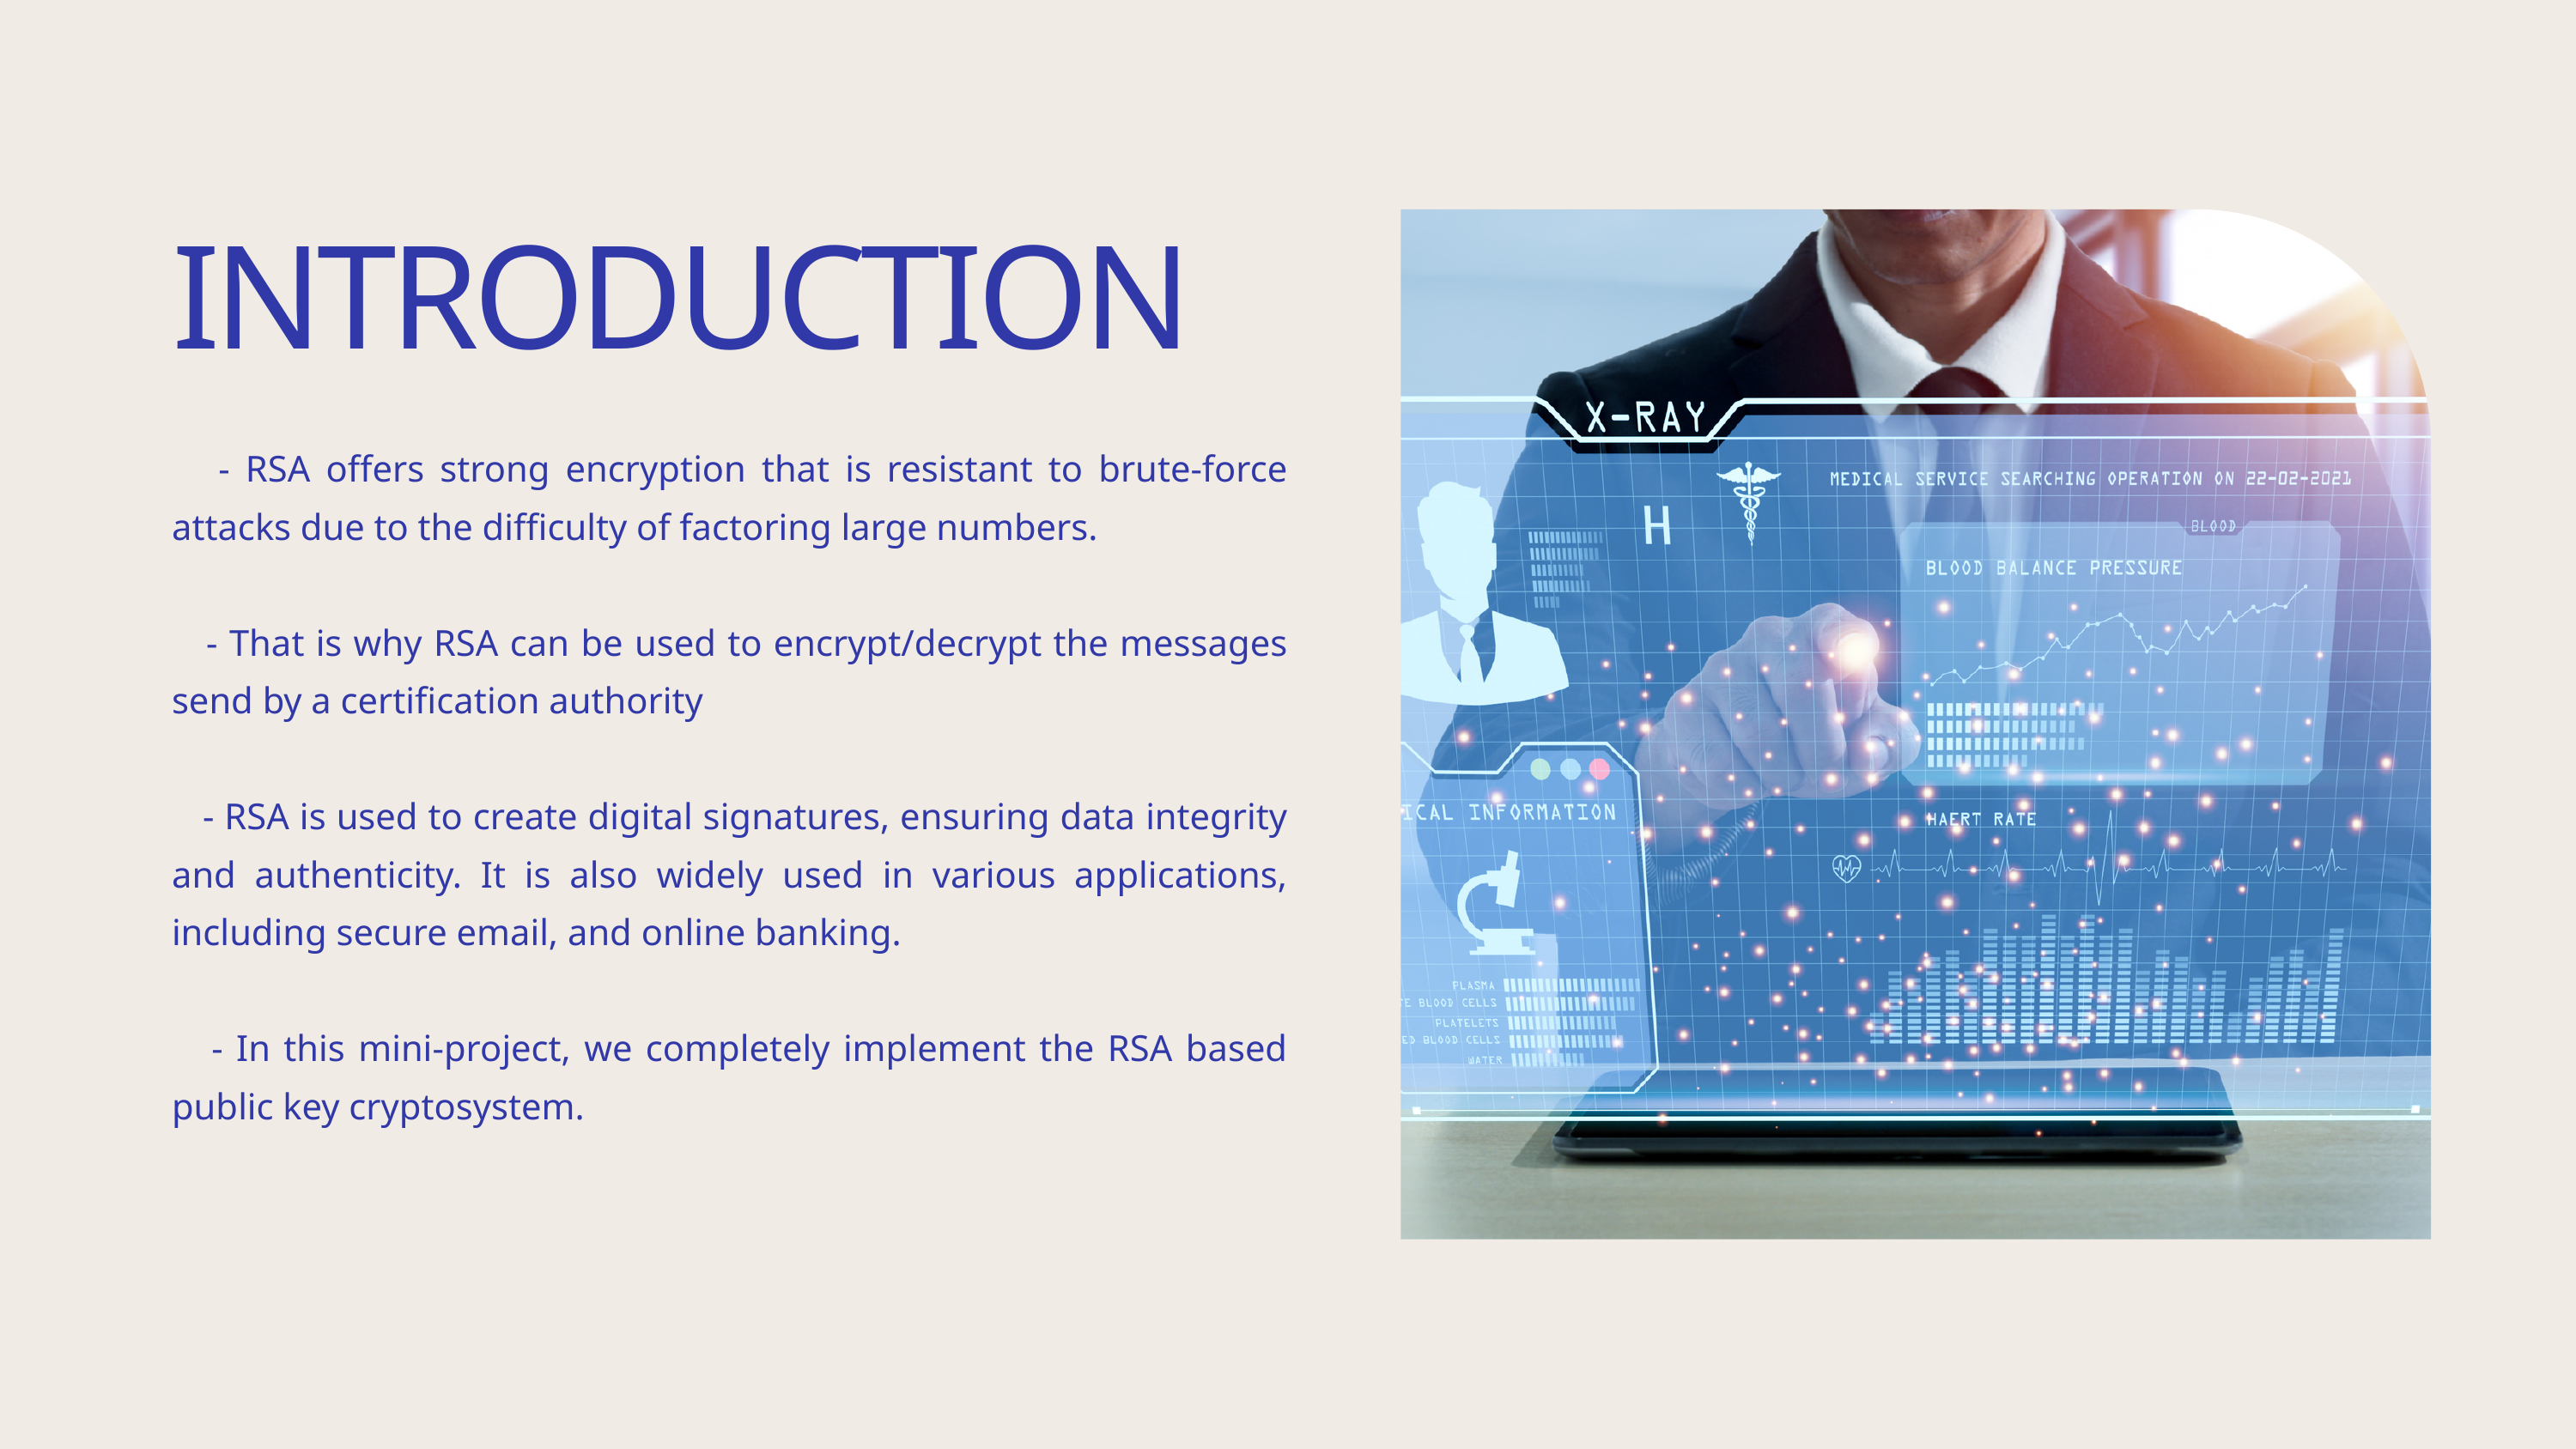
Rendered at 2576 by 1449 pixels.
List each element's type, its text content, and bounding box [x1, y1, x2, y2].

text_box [1400, 209, 2432, 1240]
text_box INTRODUCTION [171, 233, 1353, 378]
text_box - RSA offers strong encryption that is resistant to brute-force attacks due to the difficulty of factoring large numbers. - That is why RSA can be used to encrypt/decrypt the messages send by a certification authority - RSA is used to create digital signatures, ensuring data integrity and authenticity. It is also widely used in various applications, including secure email, and online banking. - In this mini-project, we completely implement the RSA based public key cryptosystem. [172, 431, 1288, 1185]
